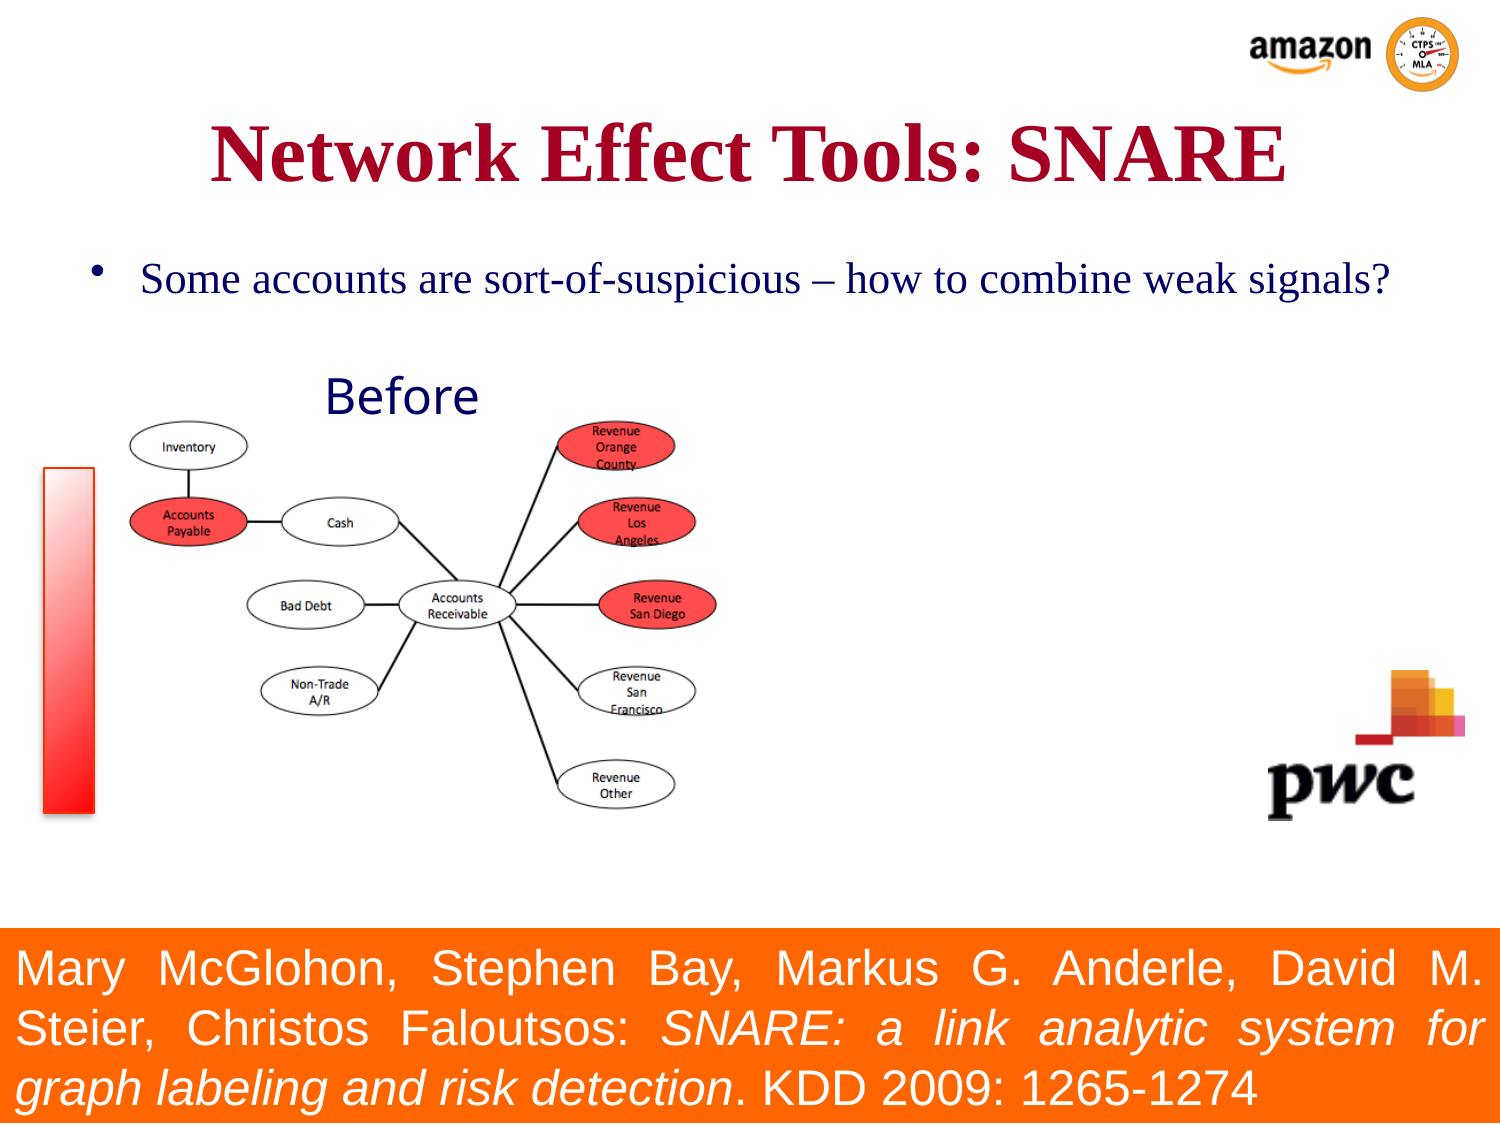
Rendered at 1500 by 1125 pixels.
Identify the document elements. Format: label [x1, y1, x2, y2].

text_box [99, 357, 731, 820]
text_box [43, 467, 95, 814]
text_box [0, 928, 1500, 1123]
title [74, 60, 1426, 236]
picture [1268, 670, 1465, 821]
list [74, 241, 1428, 359]
picture [1239, 16, 1460, 93]
